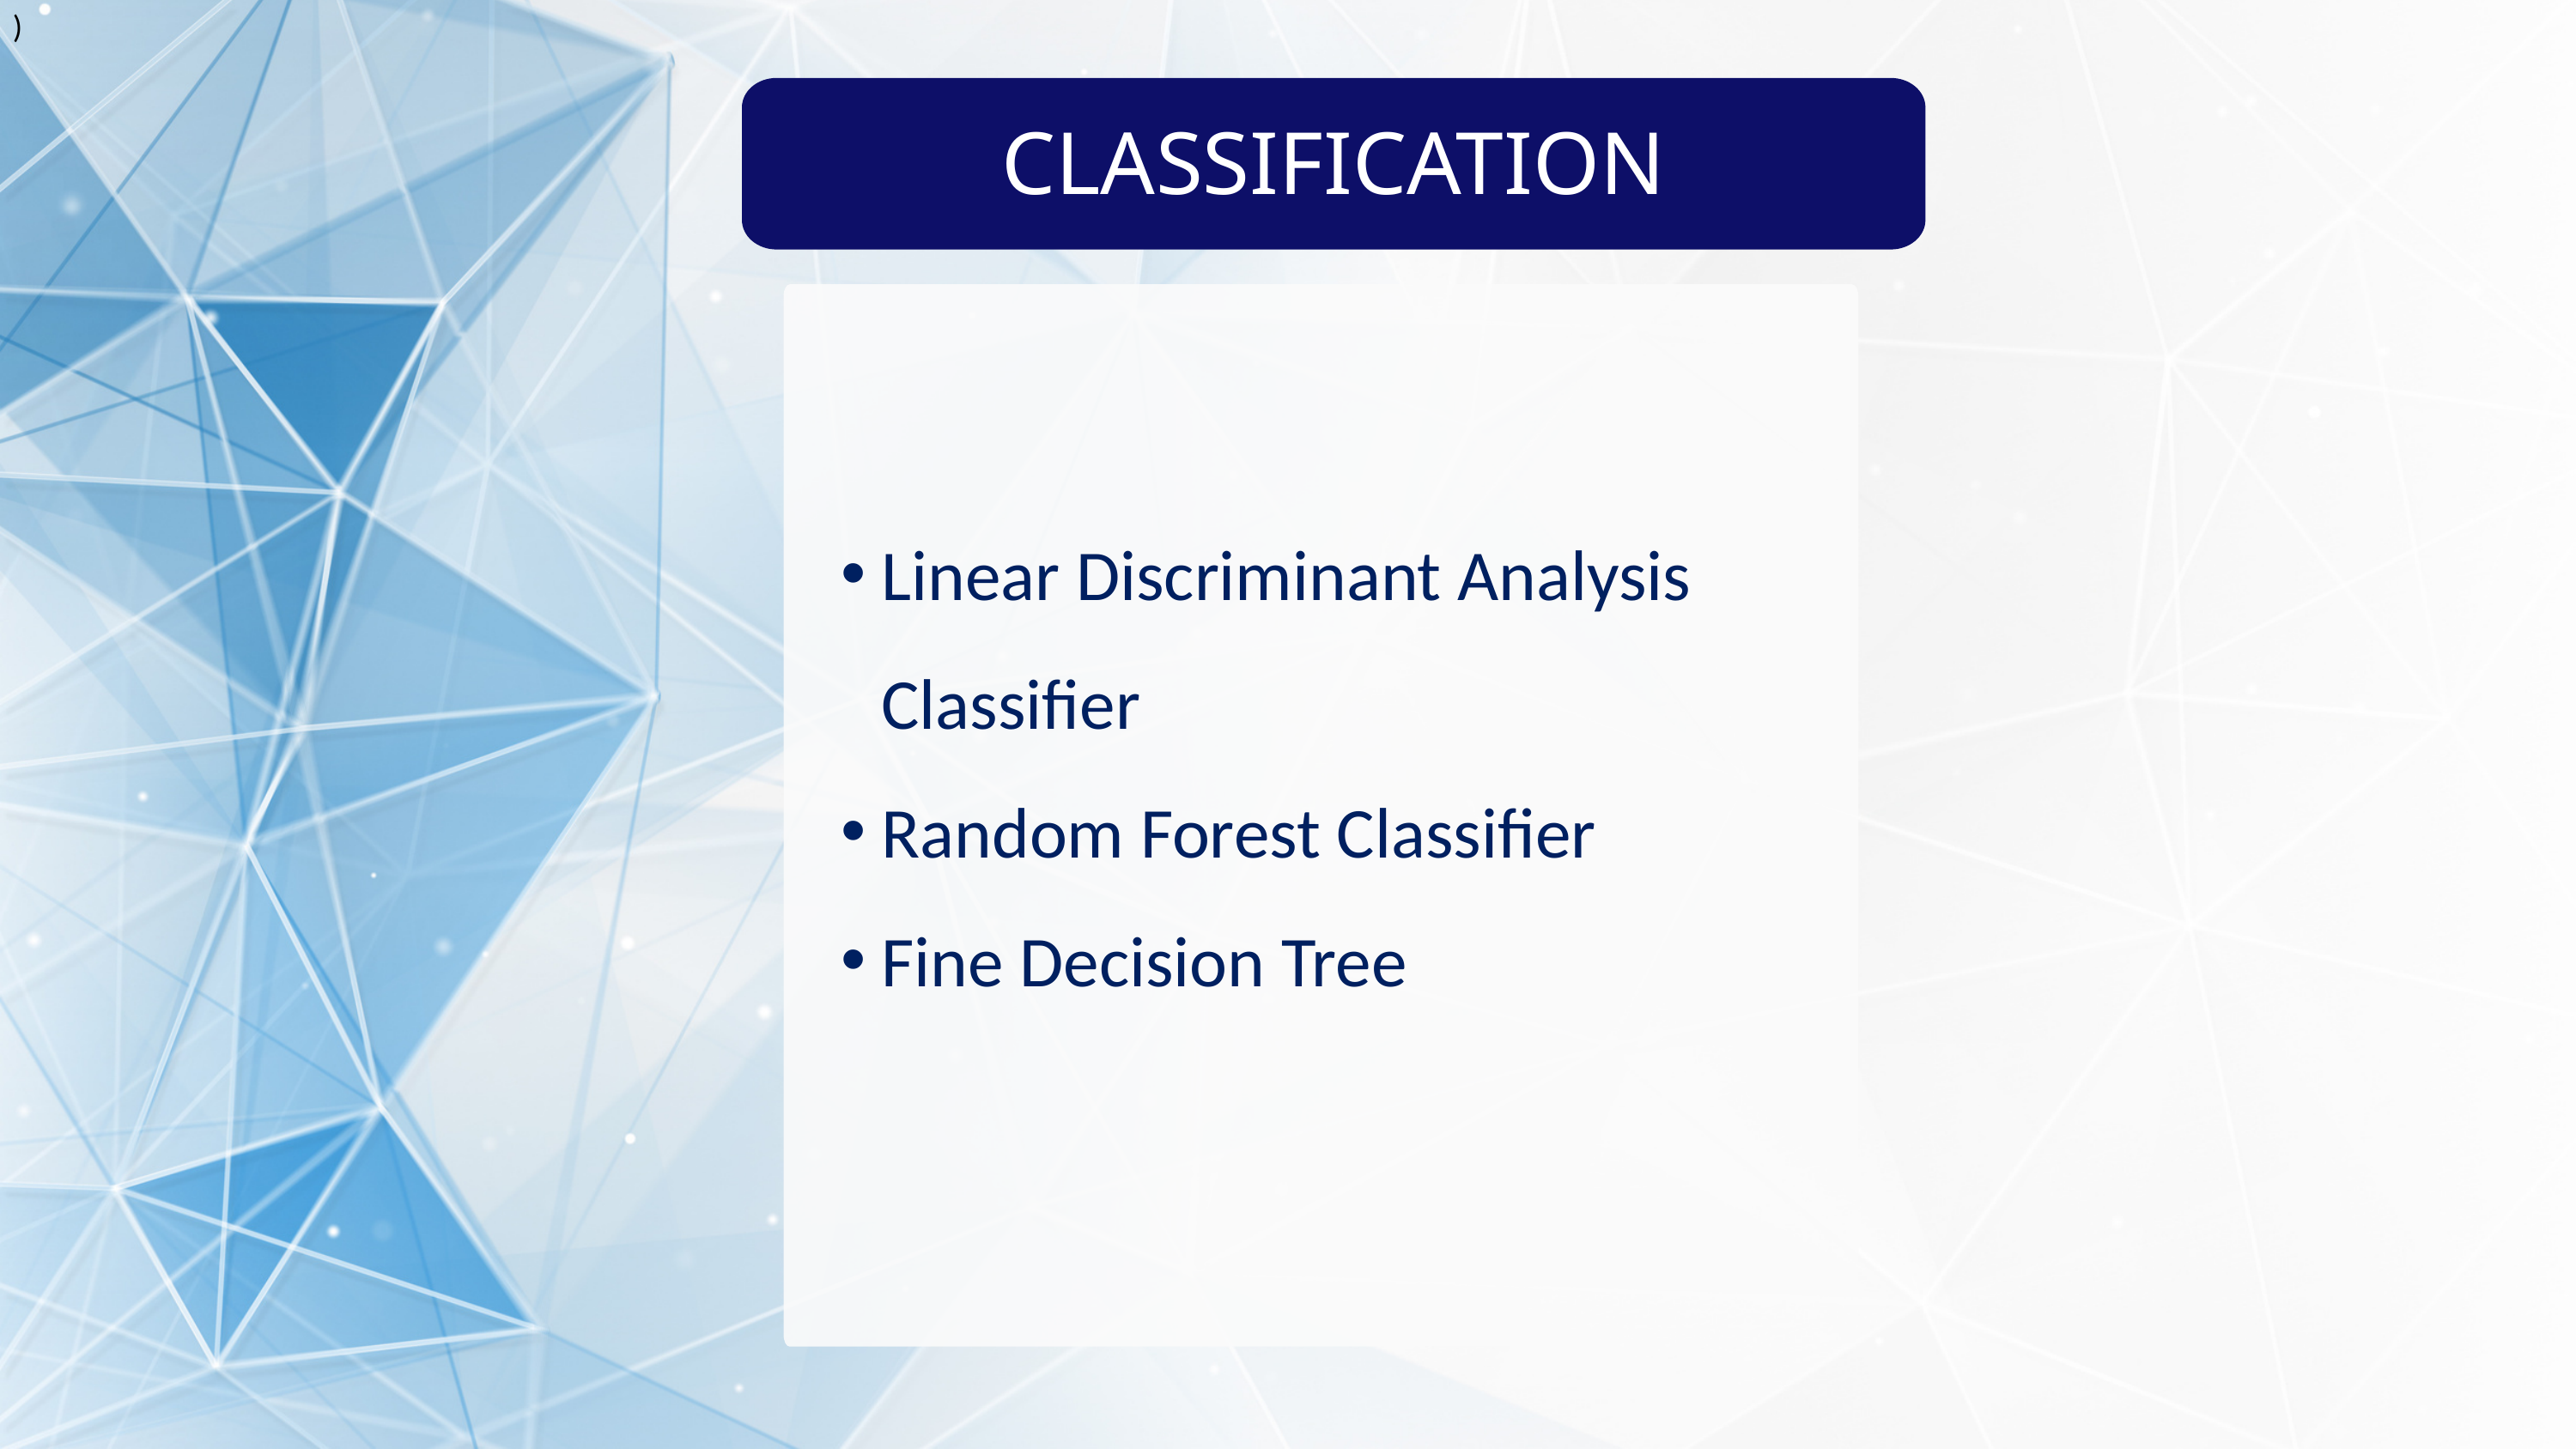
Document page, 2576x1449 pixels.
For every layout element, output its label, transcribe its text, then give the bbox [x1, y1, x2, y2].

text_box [783, 283, 1859, 1347]
text_box ) [0, 0, 2576, 1449]
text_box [741, 56, 1985, 250]
